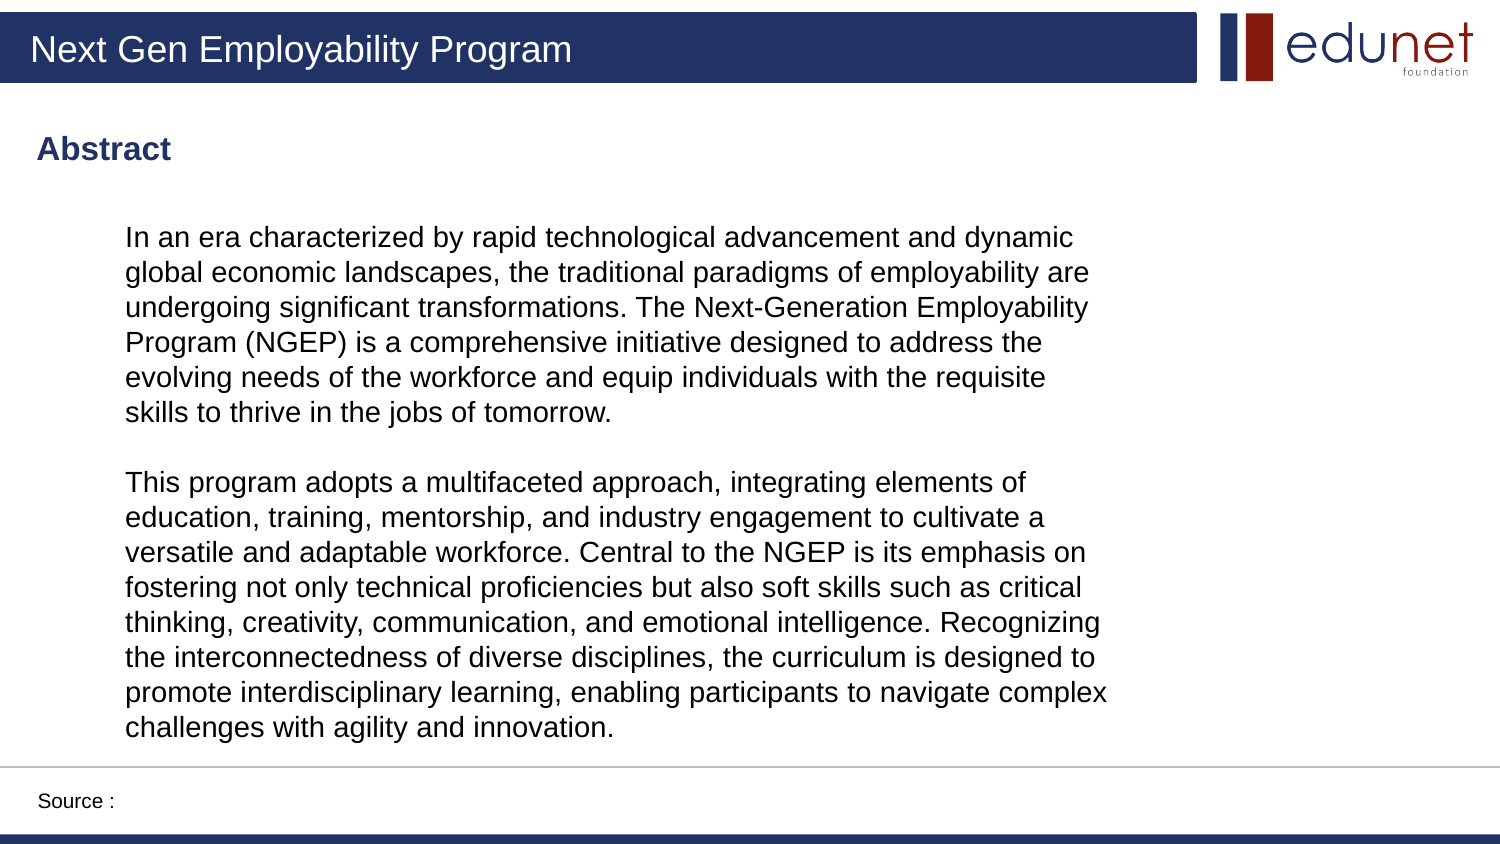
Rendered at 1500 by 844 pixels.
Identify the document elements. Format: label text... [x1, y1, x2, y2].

text_box Source : [22, 776, 139, 826]
picture [1279, 14, 1482, 83]
title Abstract [21, 111, 504, 165]
text_box In an era characterized by rapid technological advancement and dynamic global economic landscapes, the traditional paradigms of employability are undergoing significant transformations. The Next-Generation Employability Program (NGEP) is a comprehensive initiative designed to address the evolving needs of the workforce and equip individuals with the requisite skills to thrive in the jobs of tomorrow. This program adopts a multifaceted approach, integrating elements of education, training, mentorship, and industry engagement to cultivate a versatile and adaptable workforce. Central to the NGEP is its emphasis on fostering not only technical proficiencies but also soft skills such as critical thinking, creativity, communication, and emotional intelligence. Recognizing the interconnectedness of diverse disciplines, the curriculum is designed to promote interdisciplinary learning, enabling participants to navigate complex challenges with agility and innovation. [110, 211, 1125, 751]
